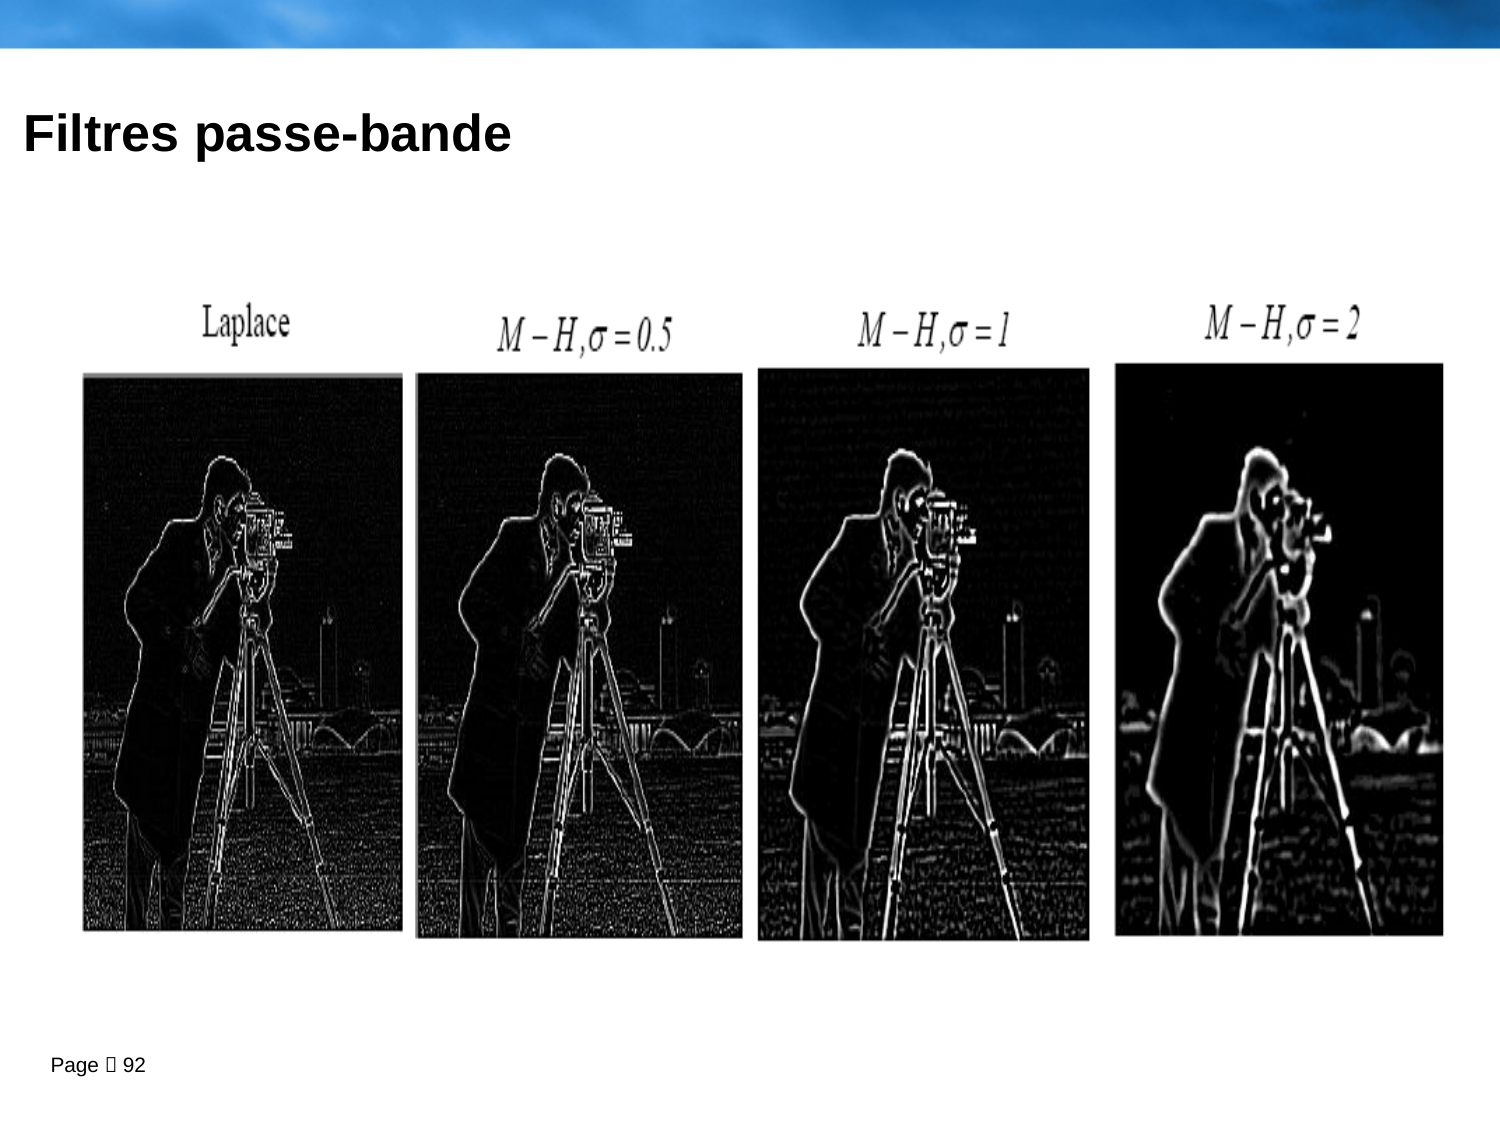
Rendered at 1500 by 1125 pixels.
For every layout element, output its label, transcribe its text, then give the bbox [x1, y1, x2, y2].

title Filtres passe-bande [23, 70, 1374, 163]
picture [0, 0, 1500, 1125]
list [70, 269, 1449, 962]
